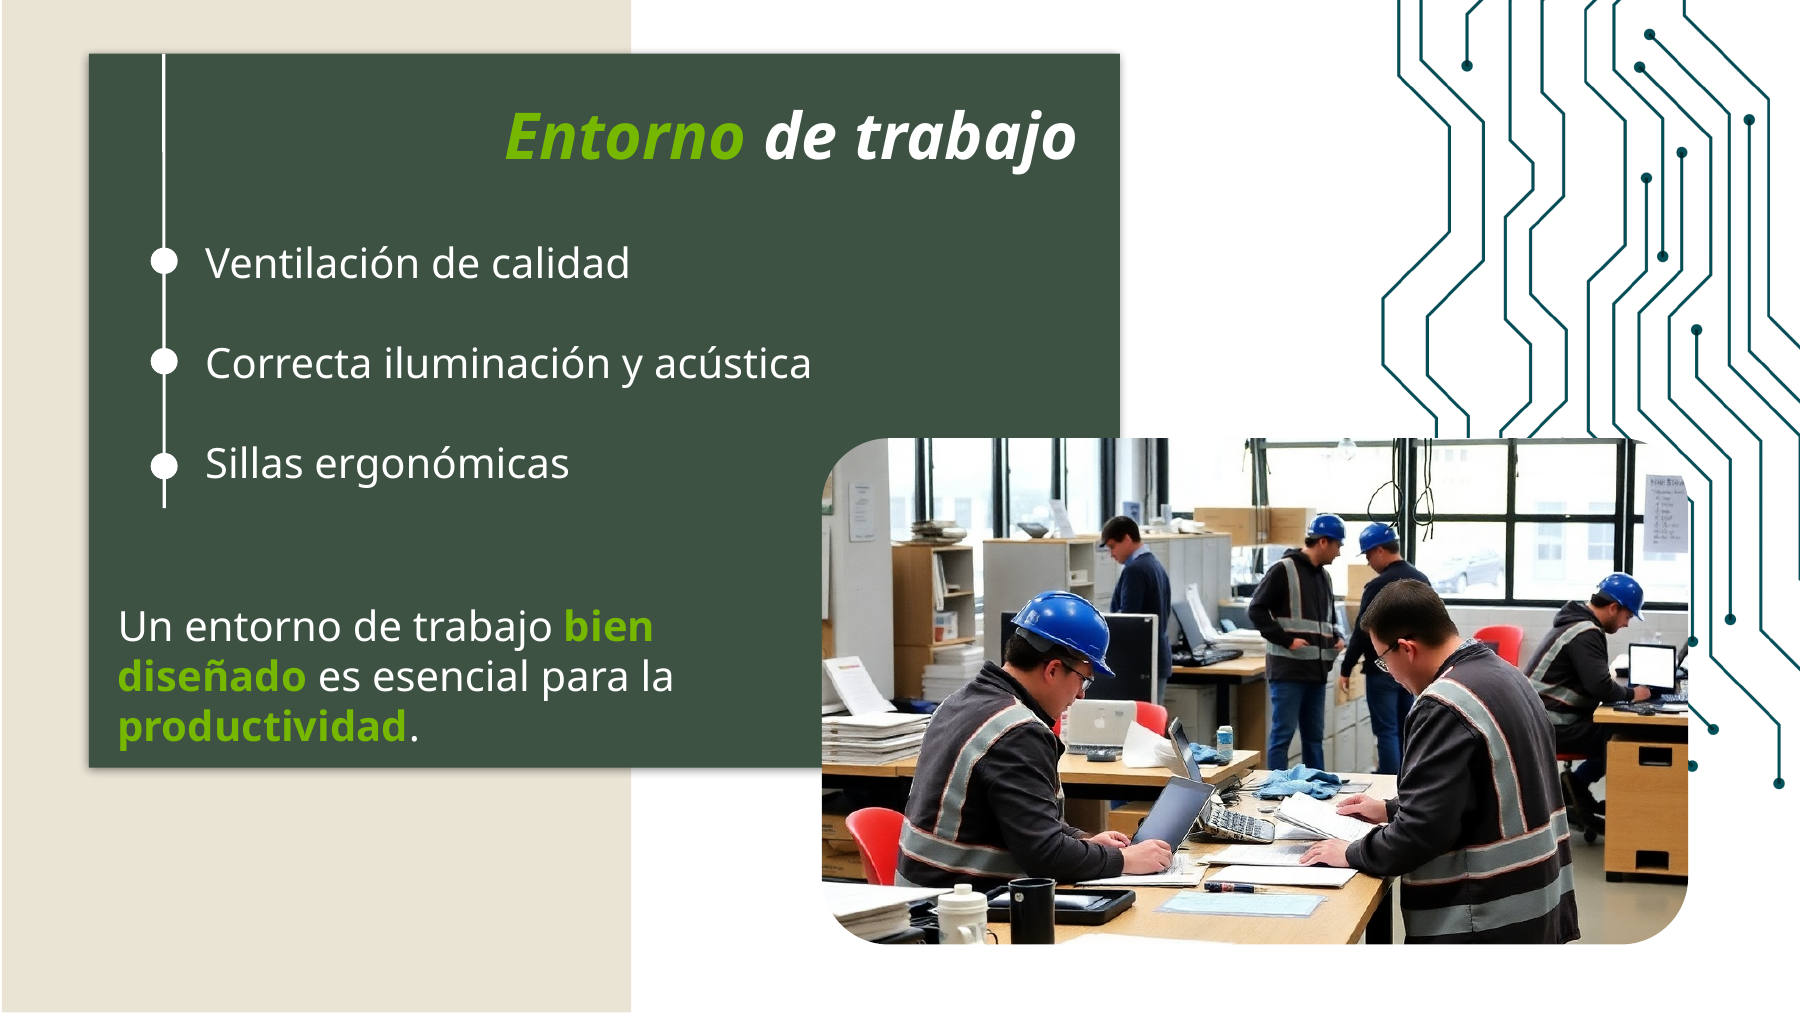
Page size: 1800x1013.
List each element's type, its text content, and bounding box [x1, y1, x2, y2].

text_box [150, 454, 158, 478]
text_box [150, 349, 158, 373]
text_box Entorno de trabajo [486, 77, 1074, 197]
text_box [169, 453, 178, 479]
picture [821, 0, 1800, 1008]
text_box [1, 0, 632, 1013]
text_box Un entorno de trabajo bien diseñado es esencial para la productividad. [102, 585, 816, 766]
text_box Ventilación de calidad Correcta iluminación y acústica Sillas ergonómicas [187, 218, 903, 585]
text_box [150, 249, 158, 273]
text_box [169, 348, 178, 374]
text_box [88, 53, 1074, 768]
text_box [169, 248, 178, 274]
